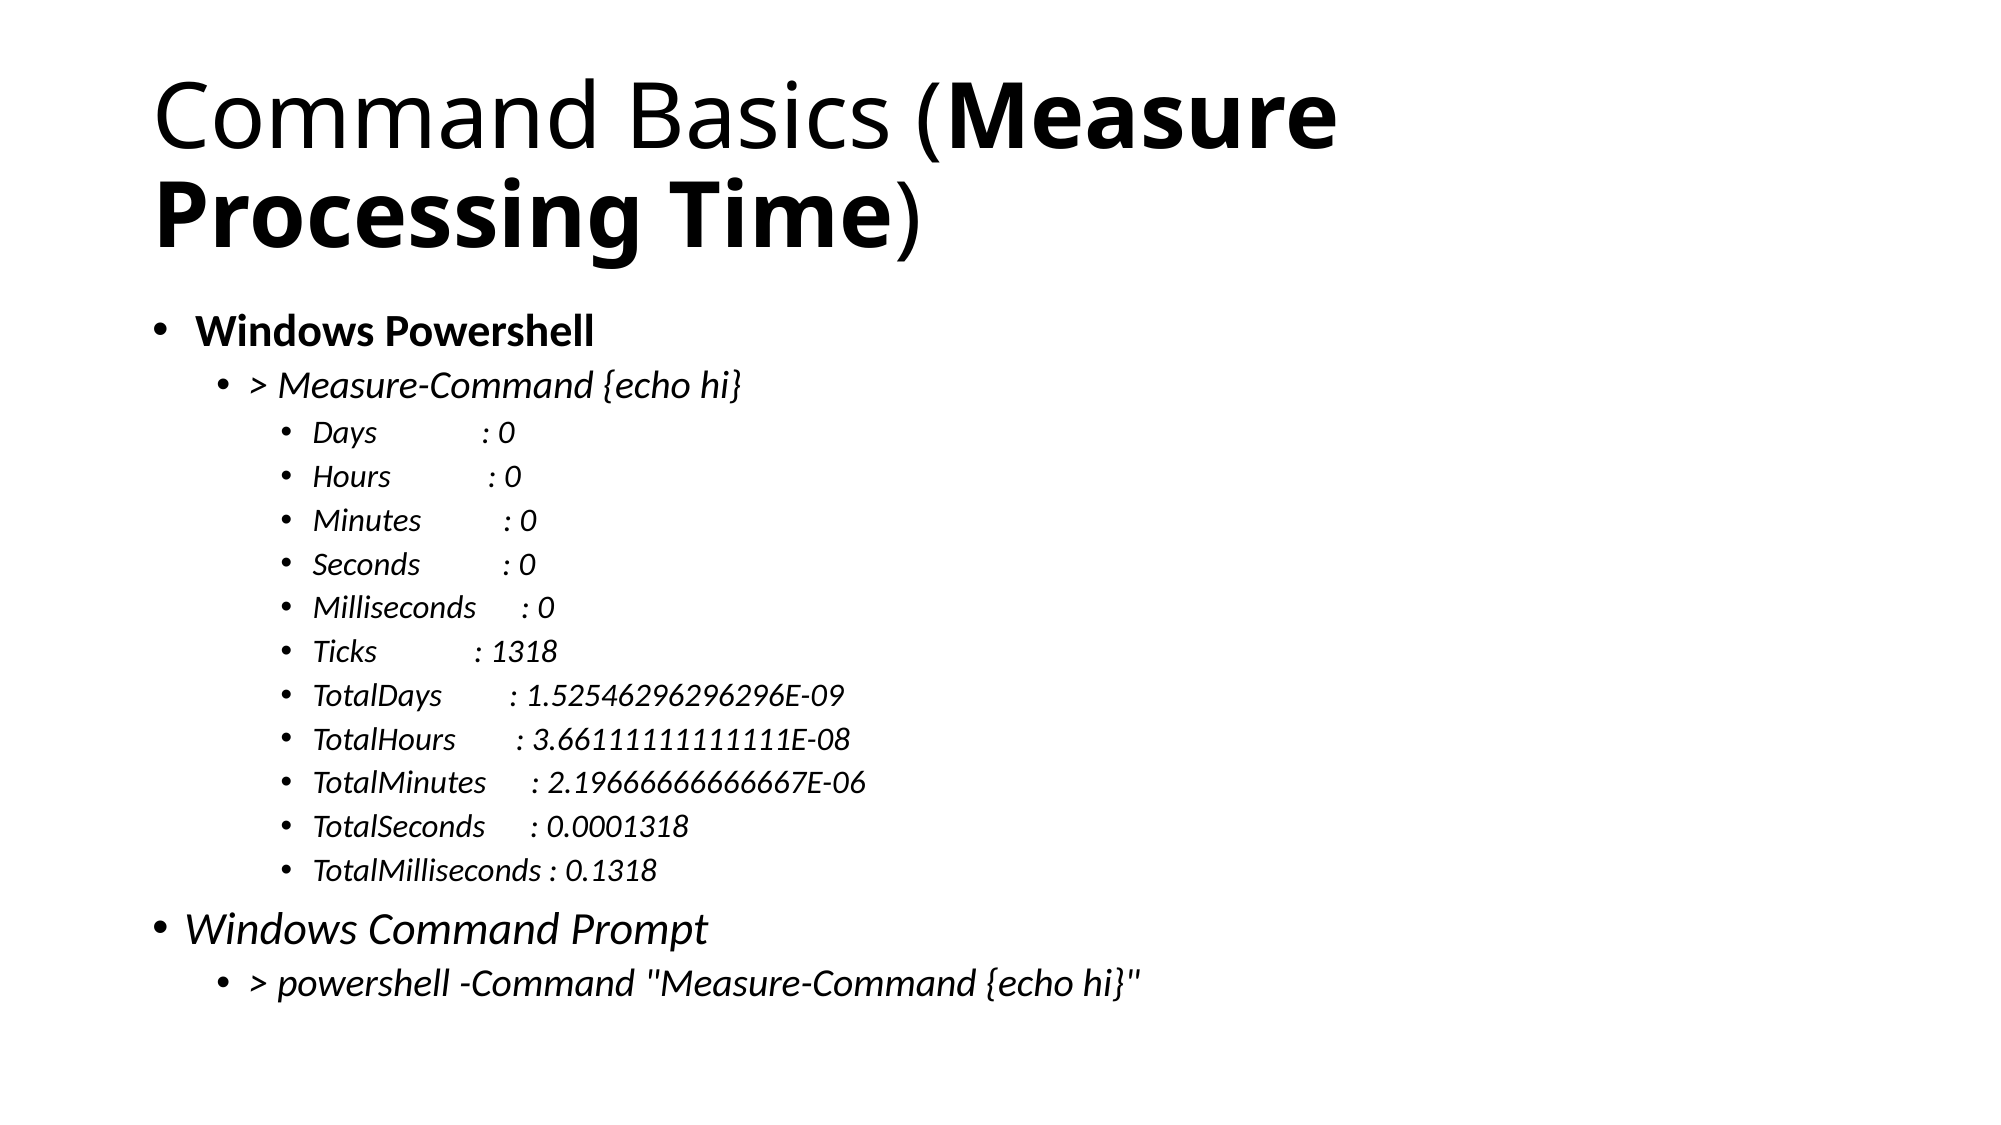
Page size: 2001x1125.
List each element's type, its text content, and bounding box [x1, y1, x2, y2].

title Command Basics (Measure Processing Time) [137, 59, 1863, 278]
list Windows Powershell > Measure-Command {echo hi} Days : 0 Hours : 0 Minutes : 0 Seconds : 0 Milliseconds : 0 Ticks : 1318 TotalDays : 1.52546296296296E-09 TotalHours : 3.66111111111111E-08 TotalMinutes : 2.19666666666667E-06 TotalSeconds : 0.0001318 TotalMilliseconds : 0.1318 Windows Command Prompt > powershell -Command "Measure-Command {echo hi}" [137, 299, 1863, 1014]
